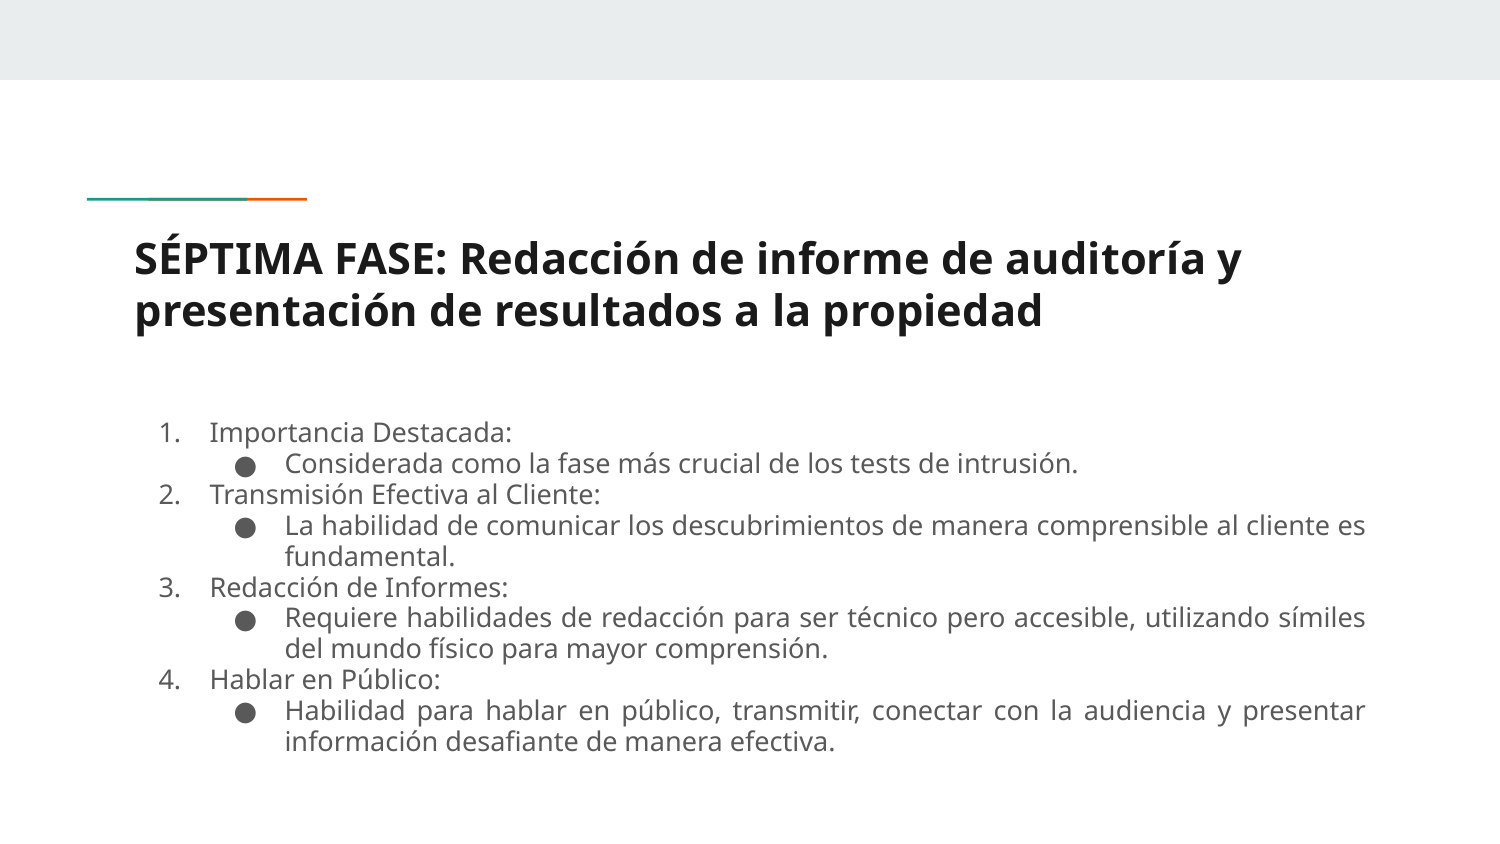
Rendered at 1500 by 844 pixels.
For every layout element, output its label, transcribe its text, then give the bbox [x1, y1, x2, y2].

title SÉPTIMA FASE: Redacción de informe de auditoría y presentación de resultados a la propiedad [119, 216, 1381, 353]
list Importancia Destacada: Considerada como la fase más crucial de los tests de intrusión. Transmisión Efectiva al Cliente: La habilidad de comunicar los descubrimientos de manera comprensible al cliente es fundamental. Redacción de Informes: Requiere habilidades de redacción para ser técnico pero accesible, utilizando símiles del mundo físico para mayor comprensión. Hablar en Público: Habilidad para hablar en público, transmitir, conectar con la audiencia y presentar información desafiante de manera efectiva. [119, 403, 1381, 769]
